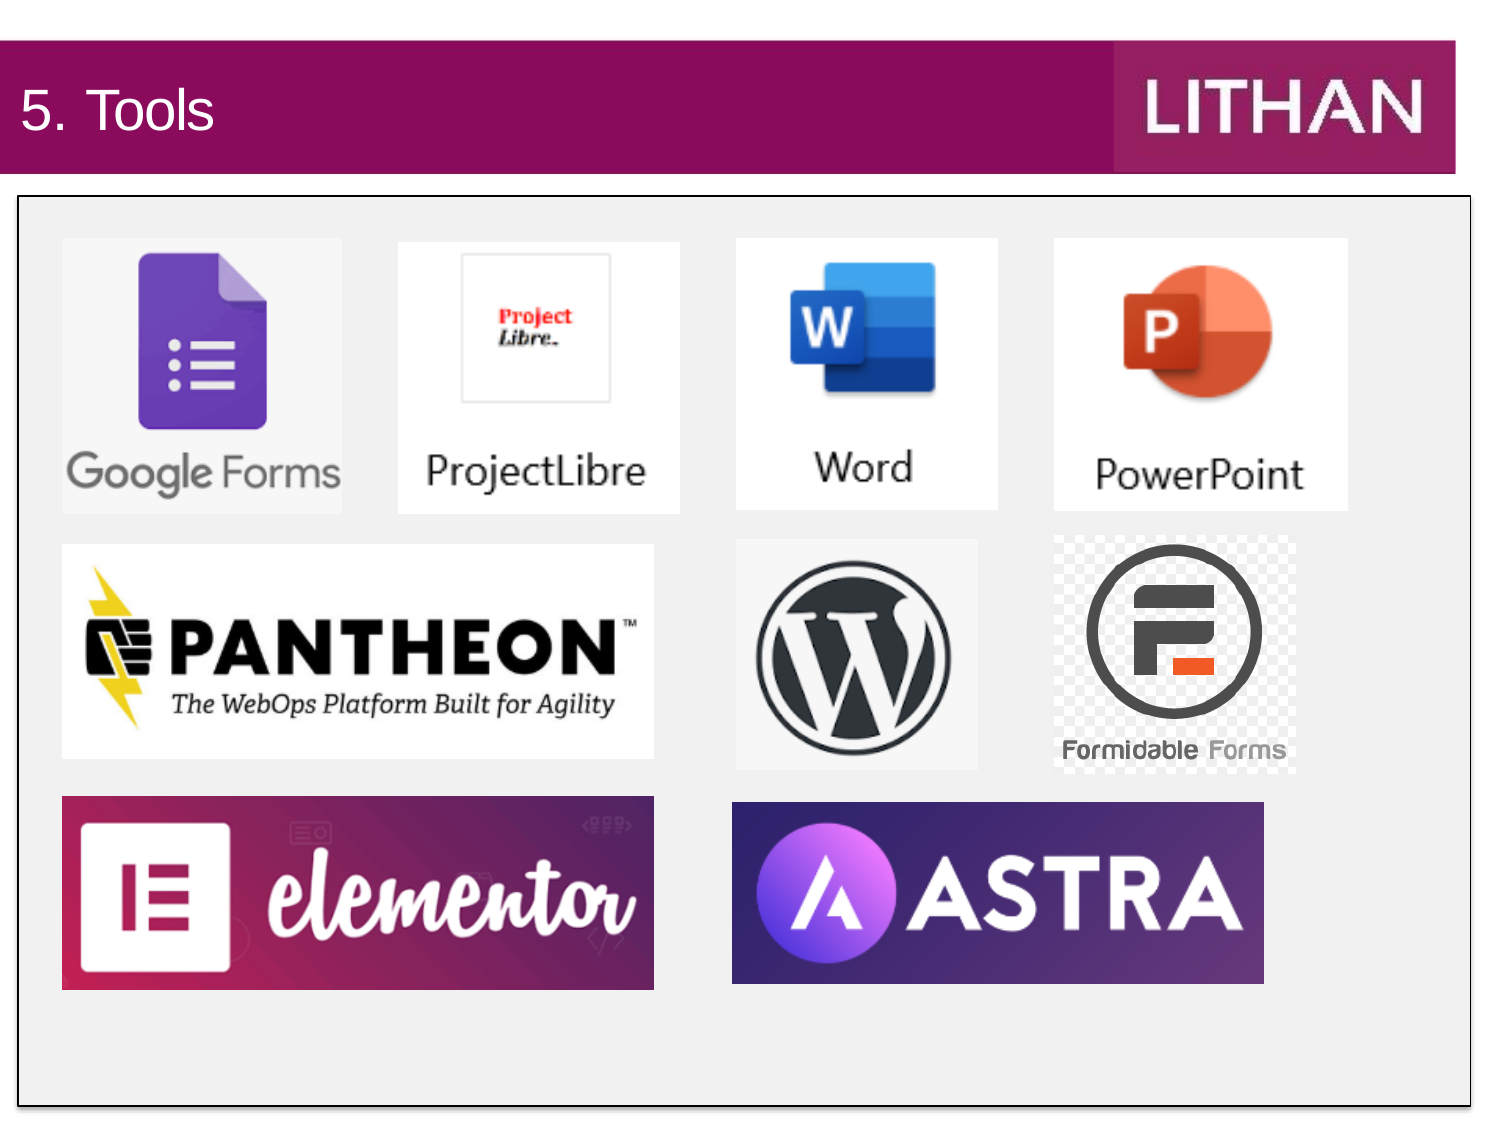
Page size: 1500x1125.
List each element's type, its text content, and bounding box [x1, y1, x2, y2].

picture [0, 37, 1457, 178]
picture [62, 238, 342, 514]
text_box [2, 188, 1477, 1116]
title 5. Tools [18, 70, 223, 186]
picture [1054, 238, 1348, 511]
picture [736, 539, 978, 770]
picture [1054, 535, 1296, 774]
picture [736, 238, 999, 510]
picture [398, 241, 680, 514]
picture [732, 802, 1264, 985]
picture [62, 543, 654, 759]
picture [62, 796, 654, 990]
